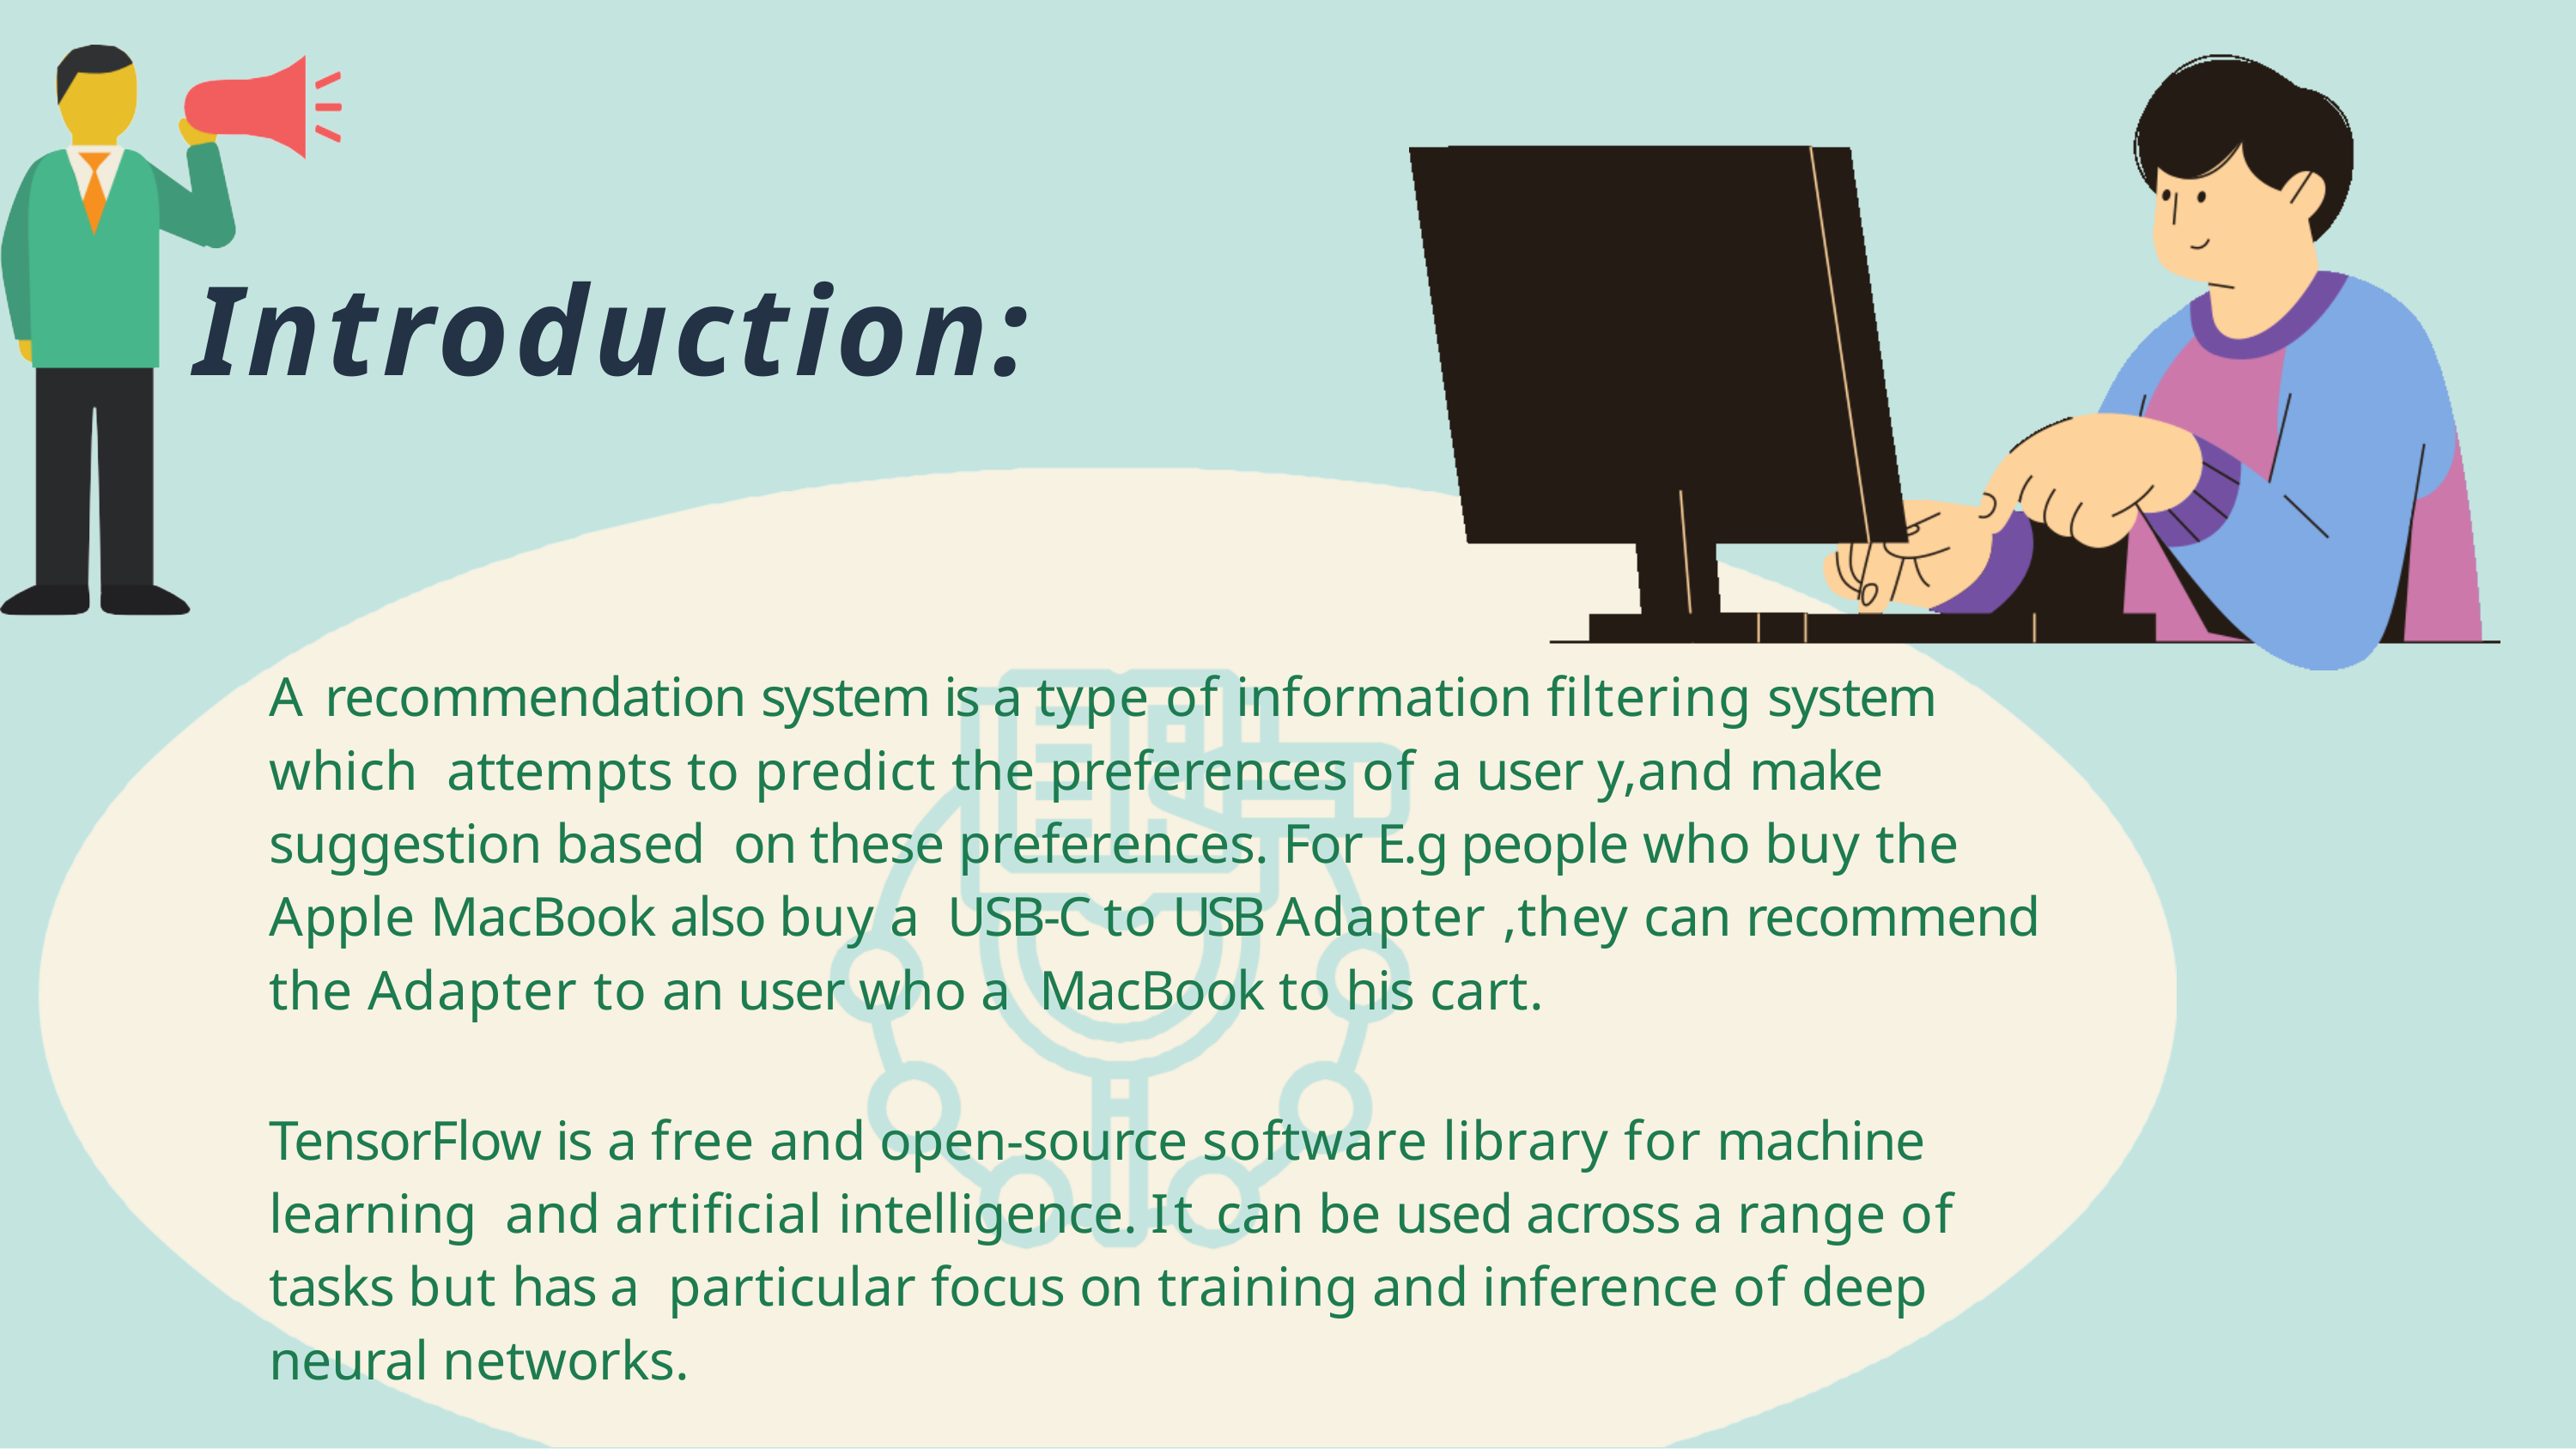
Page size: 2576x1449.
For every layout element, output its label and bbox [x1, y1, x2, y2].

text_box [0, 45, 2501, 1448]
text_box [0, 0, 2576, 1449]
